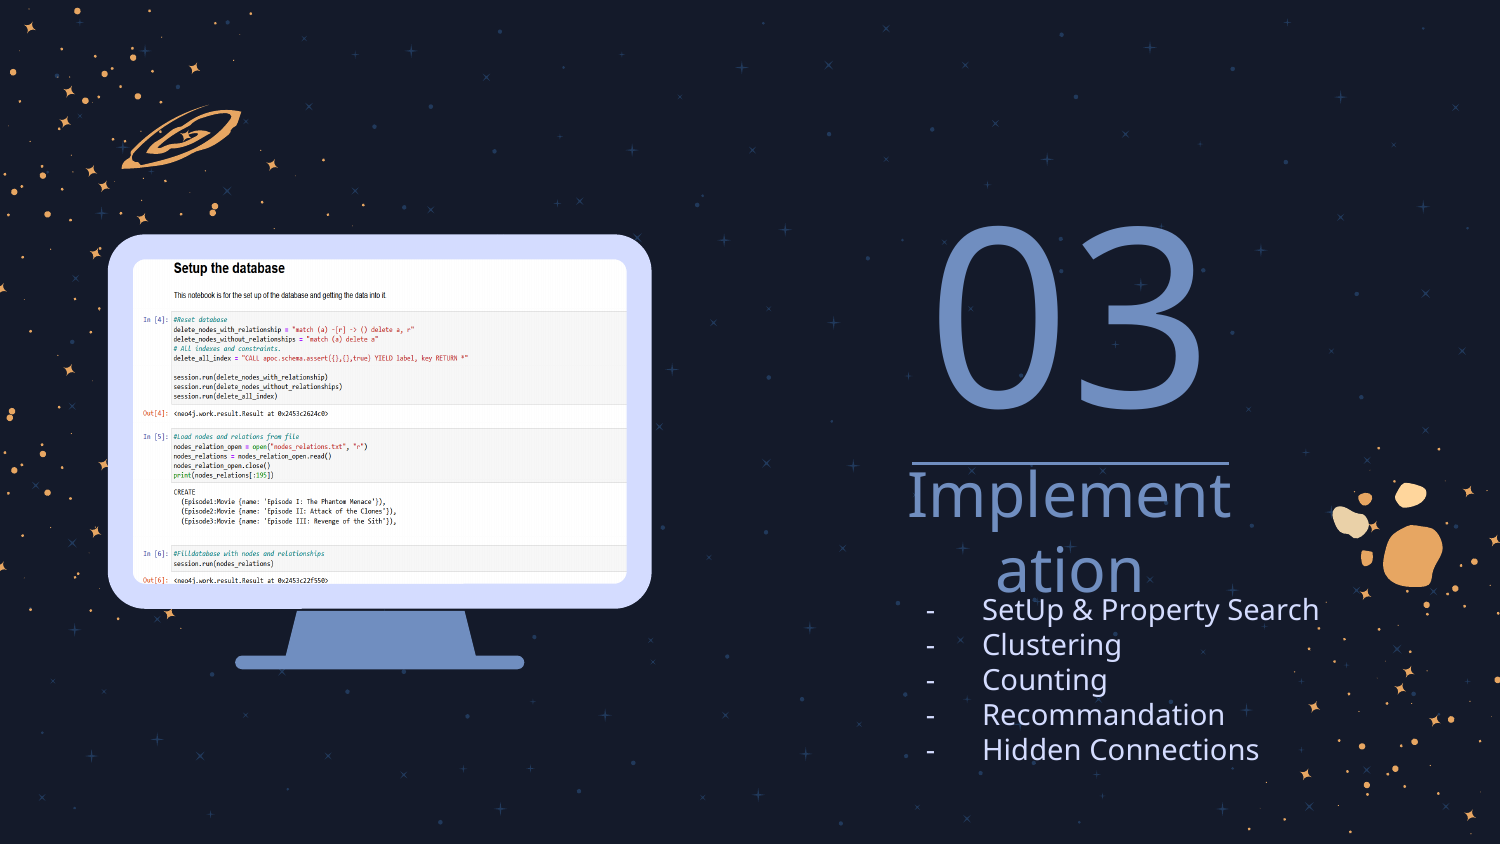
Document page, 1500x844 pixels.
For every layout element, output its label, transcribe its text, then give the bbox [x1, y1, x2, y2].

title 03 [892, 171, 1249, 443]
subtitle SetUp & Property Search Clustering Counting Recommandation Hidden Connections [892, 576, 1436, 672]
title Implementation [892, 485, 1249, 574]
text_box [120, 246, 640, 670]
